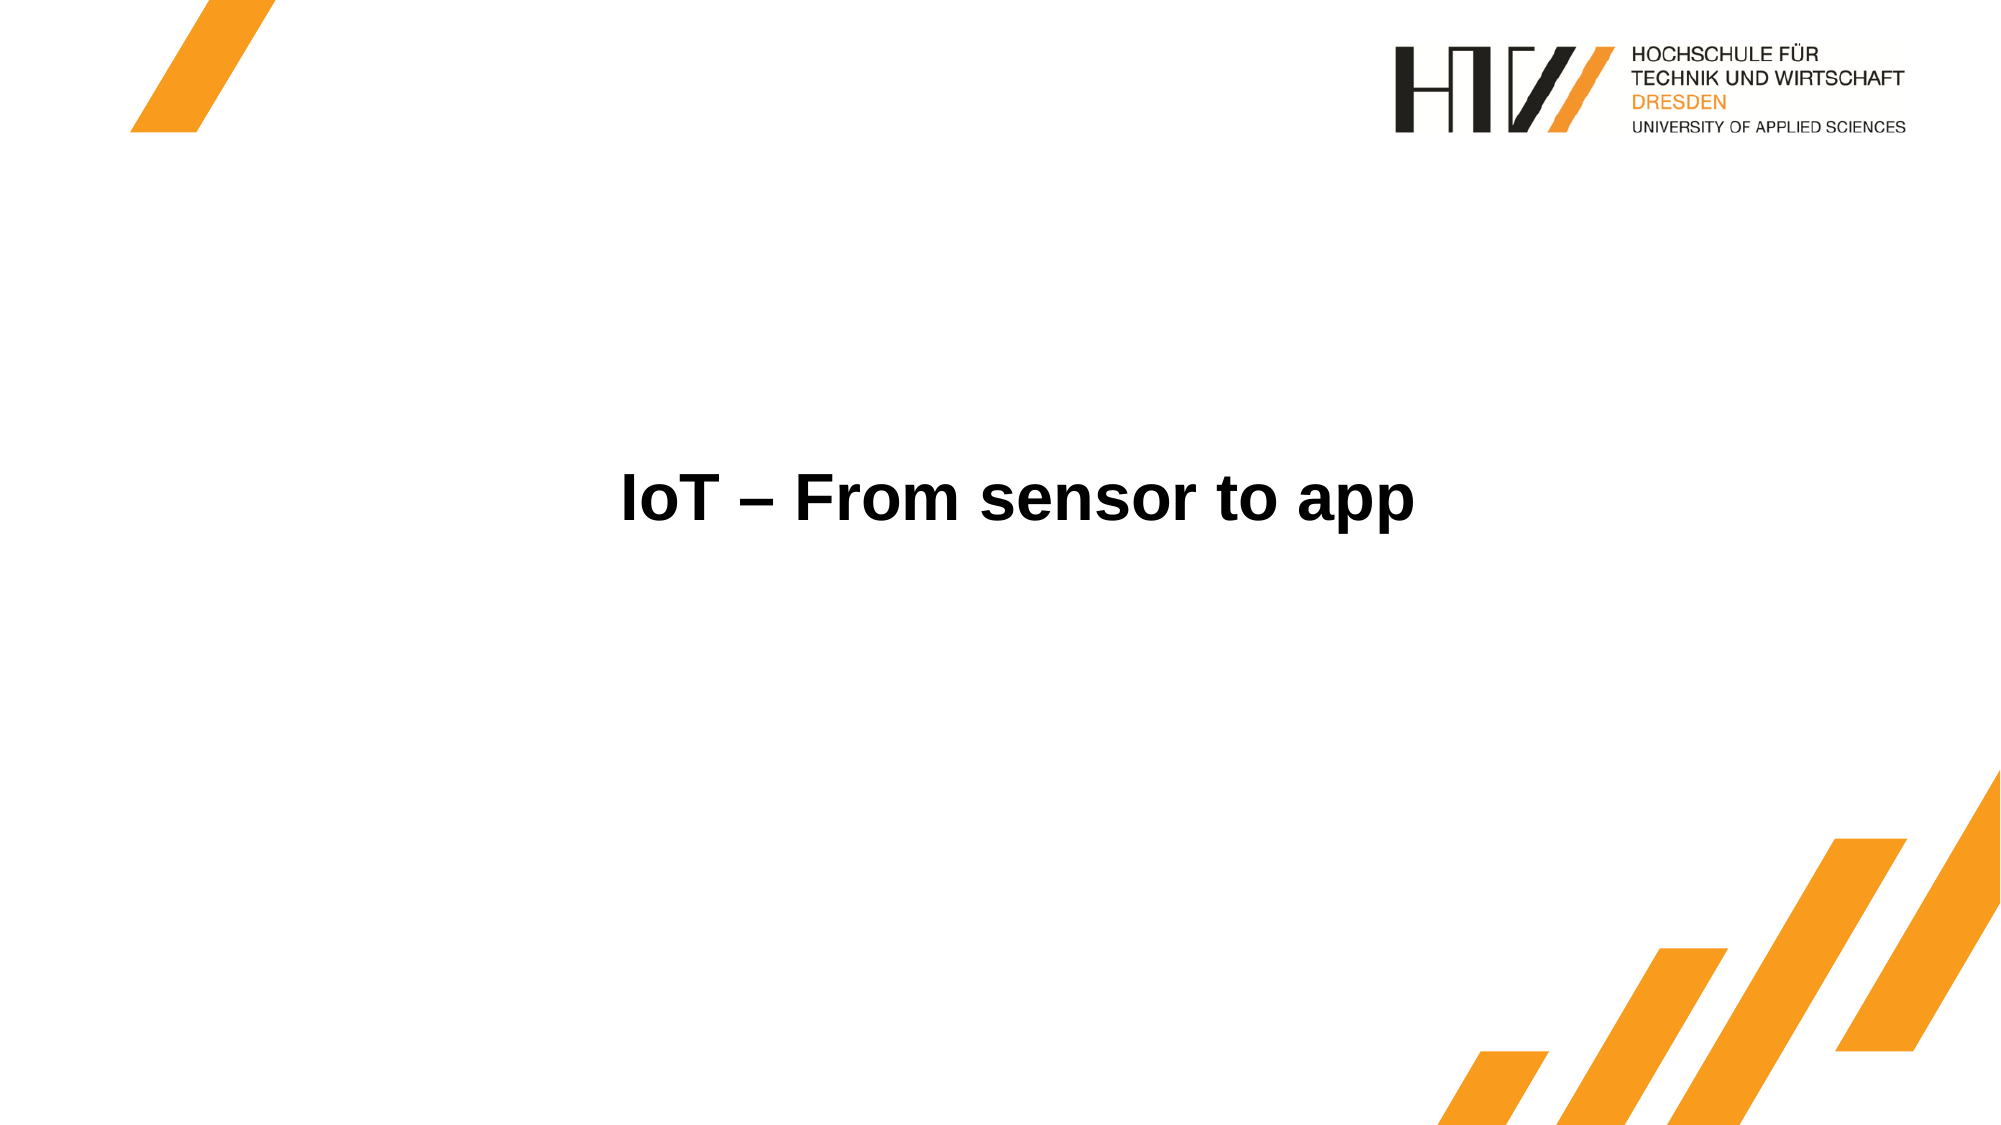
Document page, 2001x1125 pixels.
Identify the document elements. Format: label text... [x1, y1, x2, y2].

title IoT – From sensor to app [129, 423, 1908, 575]
picture [1392, 43, 1908, 133]
